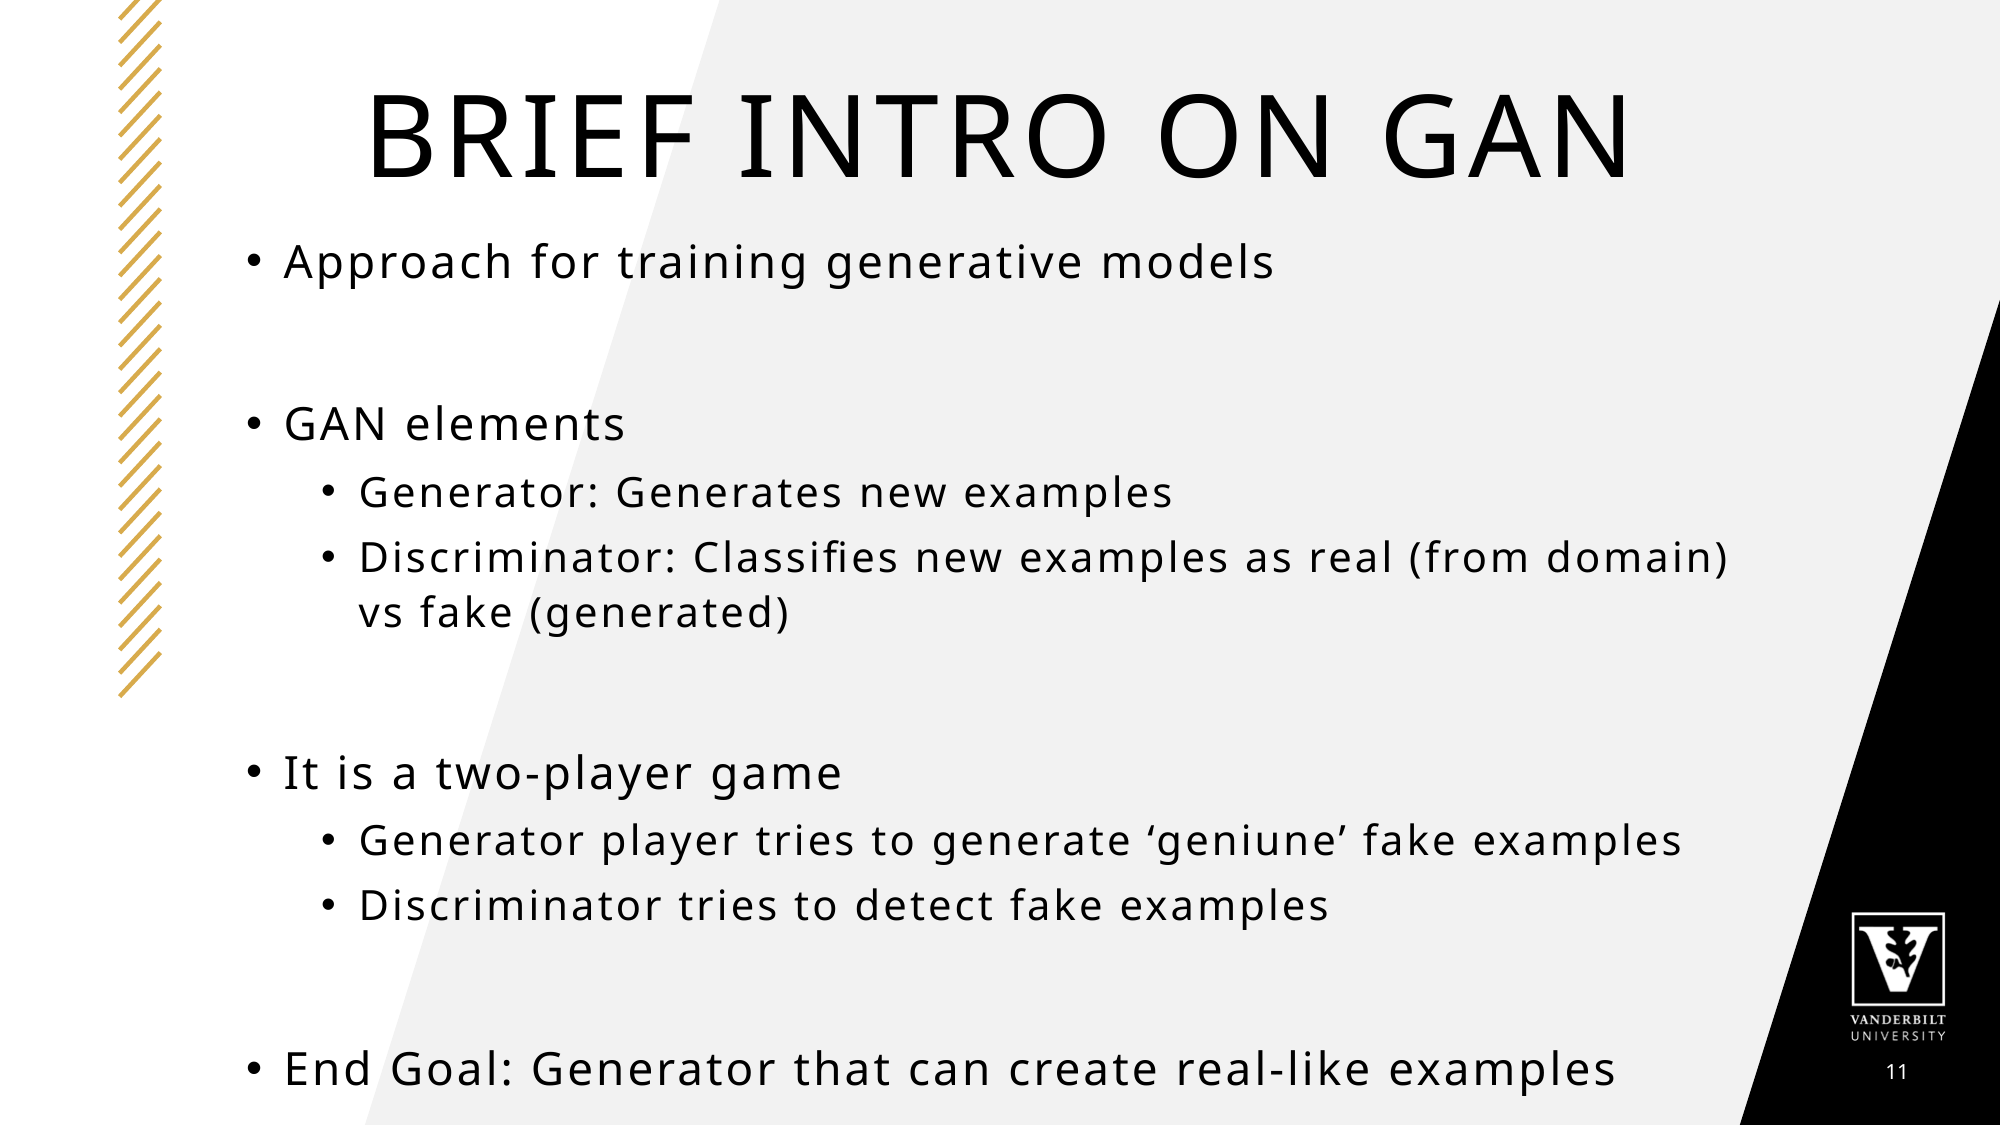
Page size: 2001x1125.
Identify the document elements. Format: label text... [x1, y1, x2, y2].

list Approach for training generative models GAN elements Generator: Generates new examples Discriminator: Classifies new examples as real (from domain) vs fake (generated) It is a two-player game Generator player tries to generate ‘geniune’ fake examples Discriminator tries to detect fake examples End Goal: Generator that can create real-like examples [231, 219, 1769, 1080]
slide_number 11 [1851, 1042, 1943, 1103]
title Brief Intro on GAN [231, 71, 1769, 200]
picture [1850, 912, 1946, 1041]
